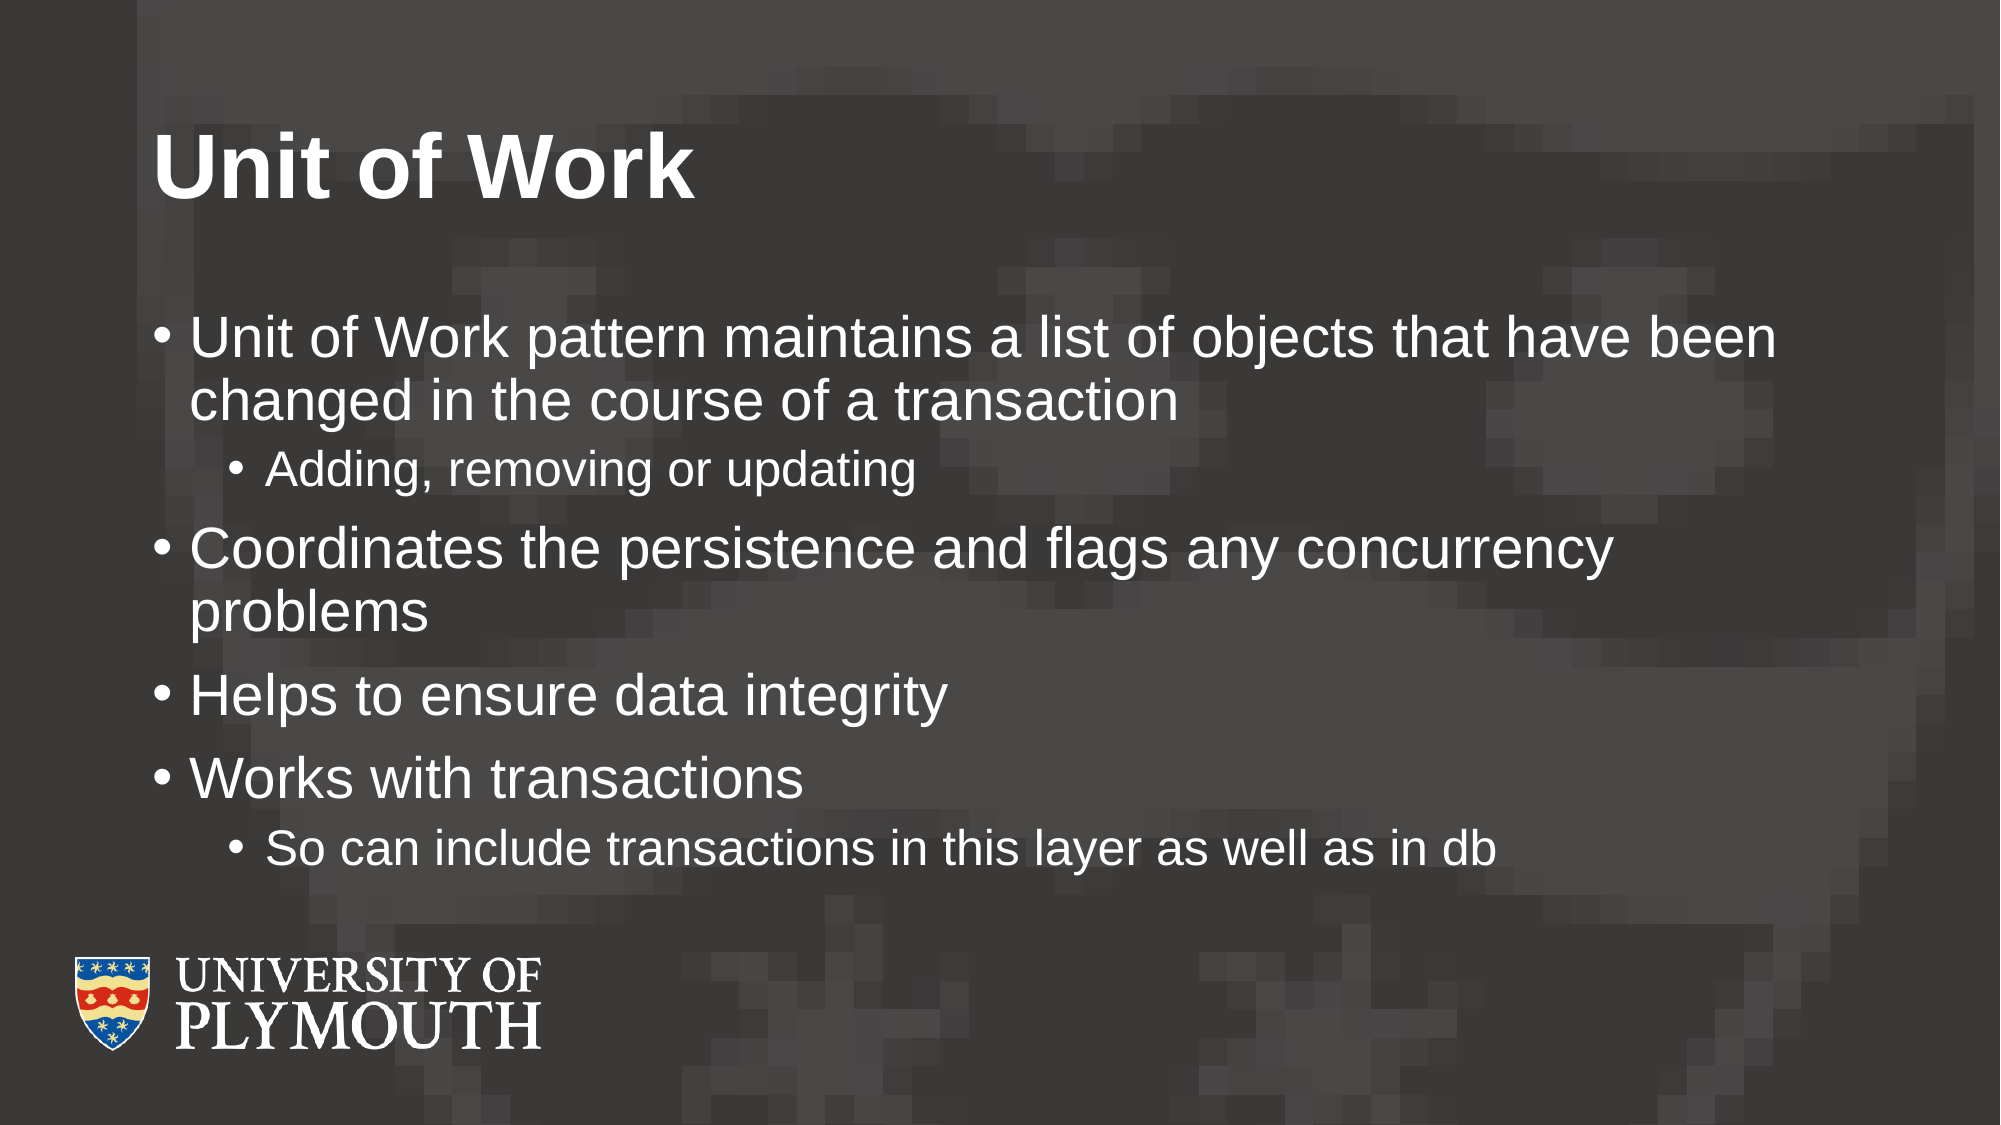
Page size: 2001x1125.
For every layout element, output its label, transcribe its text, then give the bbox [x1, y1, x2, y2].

list Unit of Work pattern maintains a list of objects that have been changed in the course of a transaction Adding, removing or updating Coordinates the persistence and flags any concurrency problems Helps to ensure data integrity Works with transactions So can include transactions in this layer as well as in db [137, 299, 1863, 1014]
title Unit of Work [137, 59, 1863, 278]
picture [75, 957, 541, 1053]
